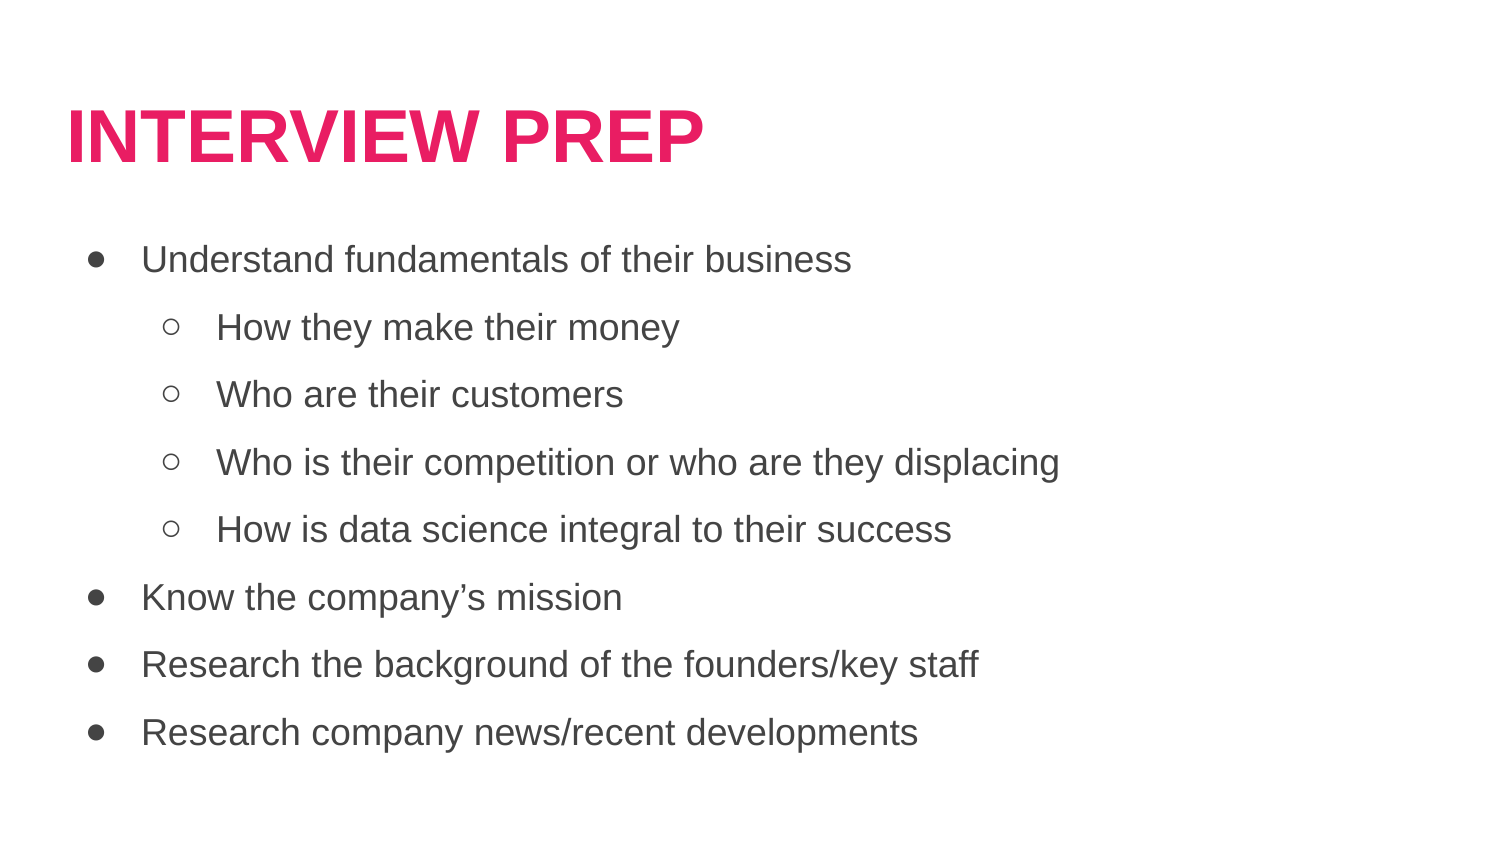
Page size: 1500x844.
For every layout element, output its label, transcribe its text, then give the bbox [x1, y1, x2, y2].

text_box Understand fundamentals of their business How they make their money Who are their customers Who is their competition or who are they displacing How is data science integral to their success Know the company’s mission Research the background of the founders/key staff Research company news/recent developments [51, 197, 1372, 794]
title INTERVIEW PREP [51, 72, 1449, 167]
